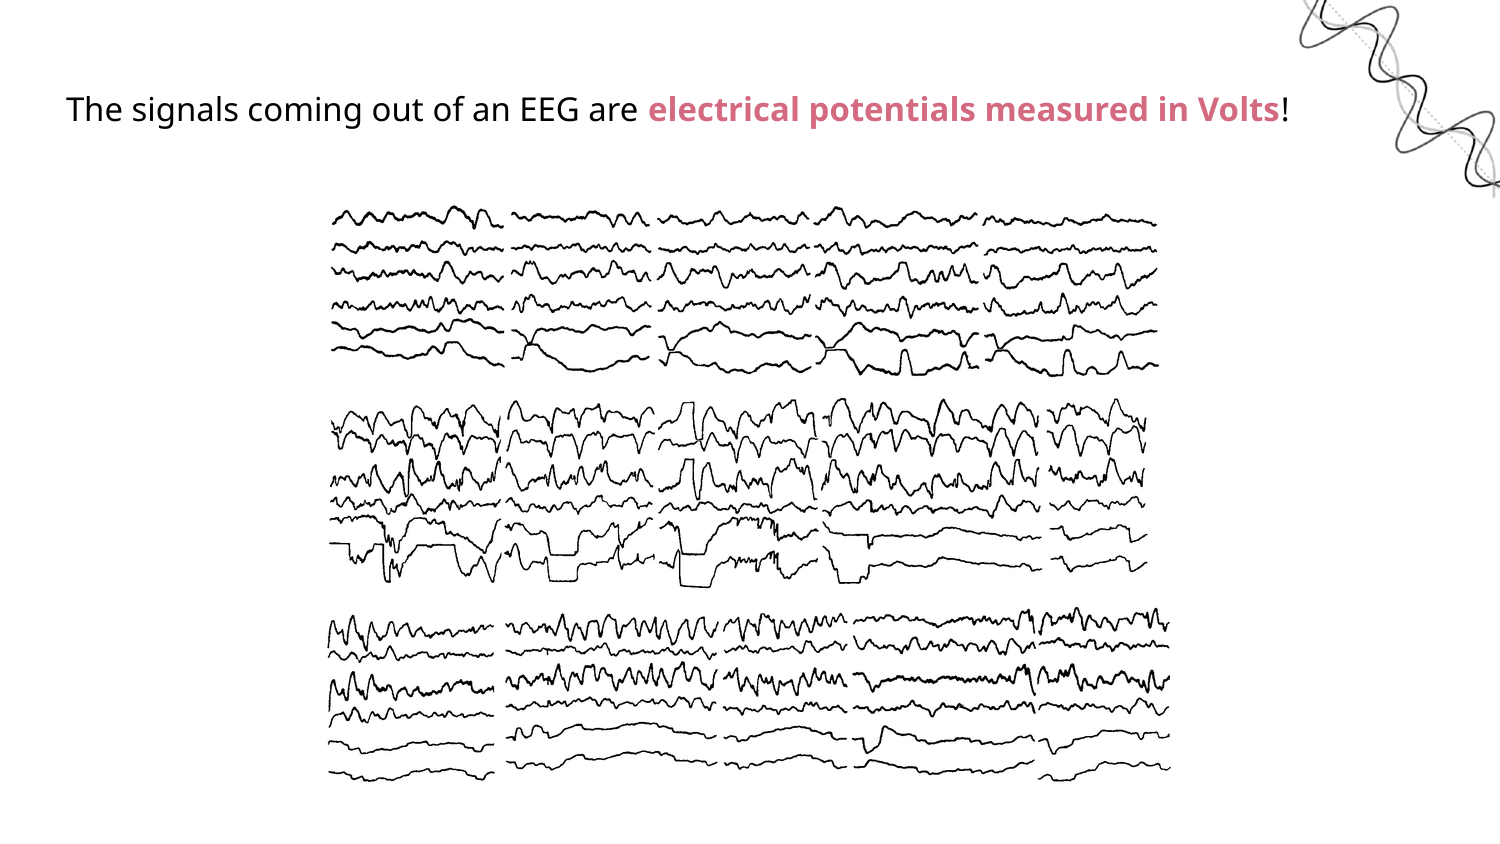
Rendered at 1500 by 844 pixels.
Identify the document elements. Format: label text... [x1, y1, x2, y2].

title The signals coming out of an EEG are electrical potentials measured in Volts! [51, 72, 1449, 167]
picture [326, 190, 1174, 785]
picture [1186, 0, 1500, 338]
